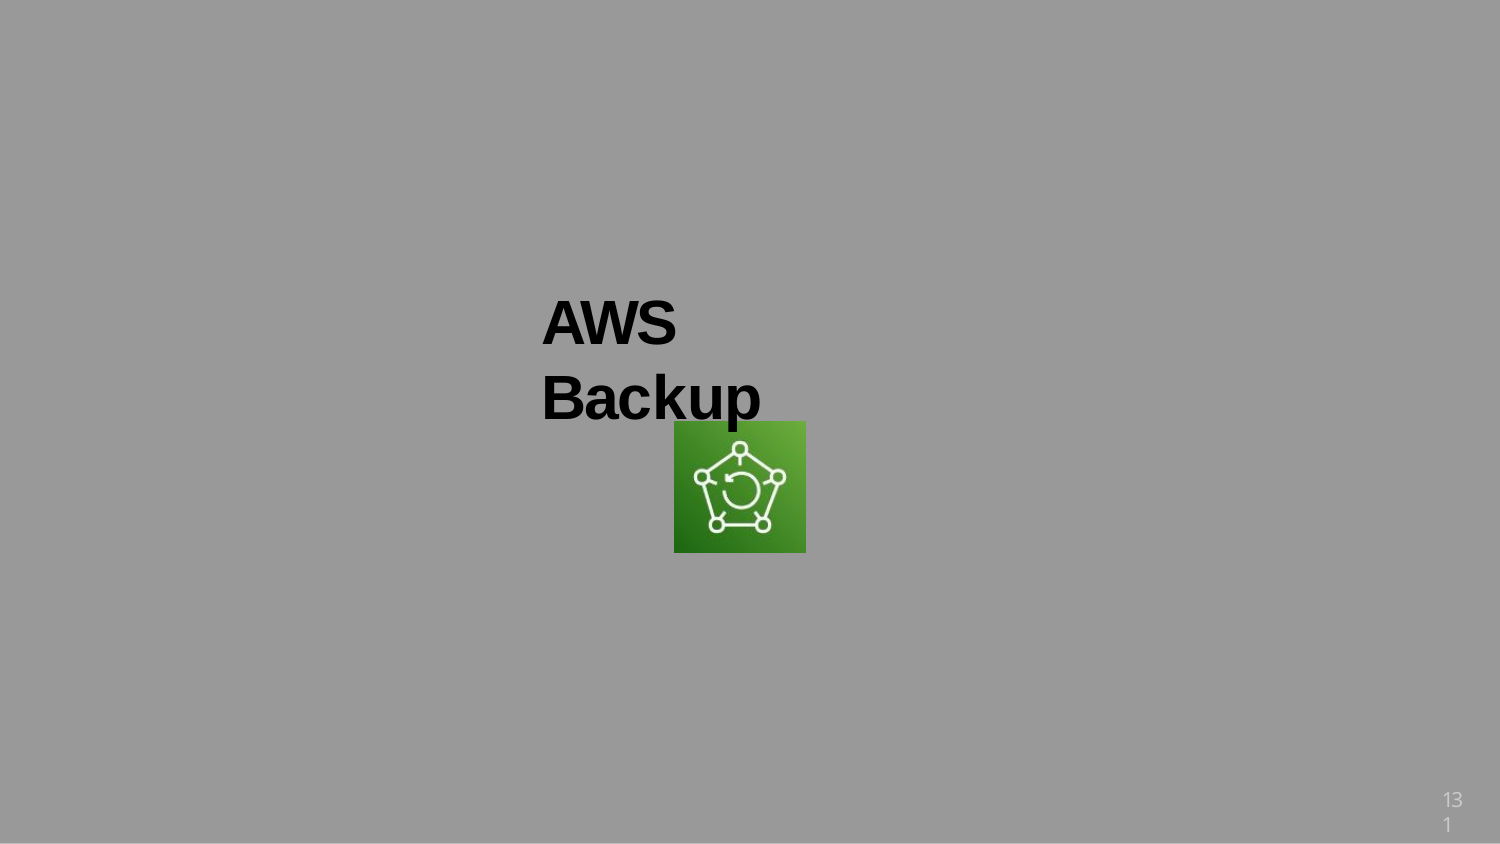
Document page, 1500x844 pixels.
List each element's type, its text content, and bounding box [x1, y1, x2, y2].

picture [674, 421, 806, 554]
title AWS Backup [538, 279, 915, 432]
text_box 131 [1439, 784, 1471, 837]
